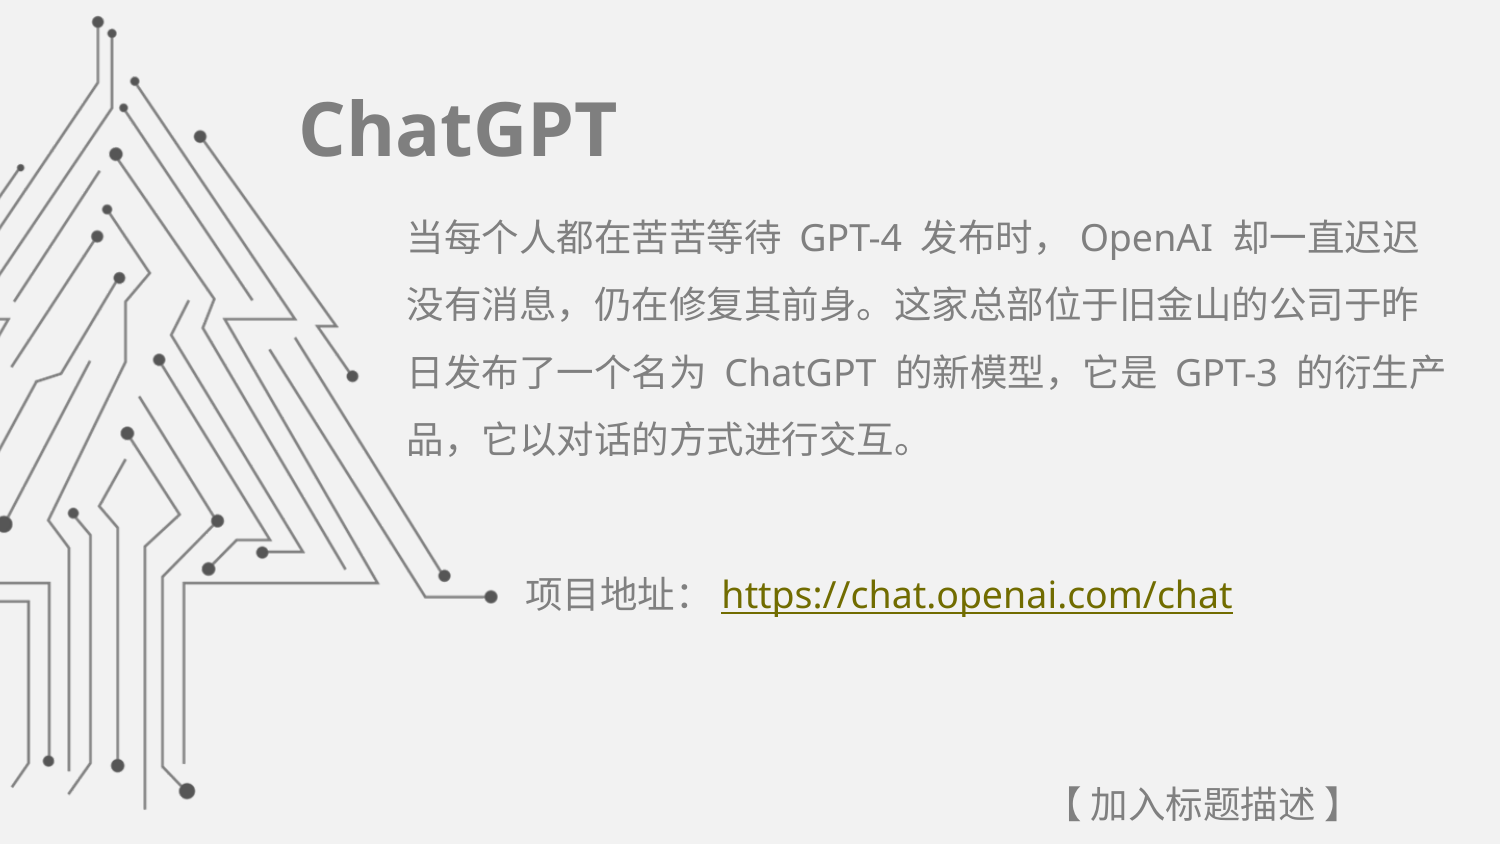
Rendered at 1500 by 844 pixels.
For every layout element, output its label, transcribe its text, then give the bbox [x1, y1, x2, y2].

text_box 项目地址：https://chat.openai.com/chat [710, 539, 1343, 628]
text_box 【 加入标题描述 】 [1033, 752, 1460, 832]
picture [0, 0, 705, 840]
text_box 当每个人都在苦苦等待 GPT-4 发布时，OpenAI 却一直迟迟没有消息，仍在修复其前身。这家总部位于旧金山的公司于昨日发布了一个名为 ChatGPT 的新模型，它是 GPT-3 的衍生产品，它以对话的方式进行交互。 [710, 185, 1463, 467]
